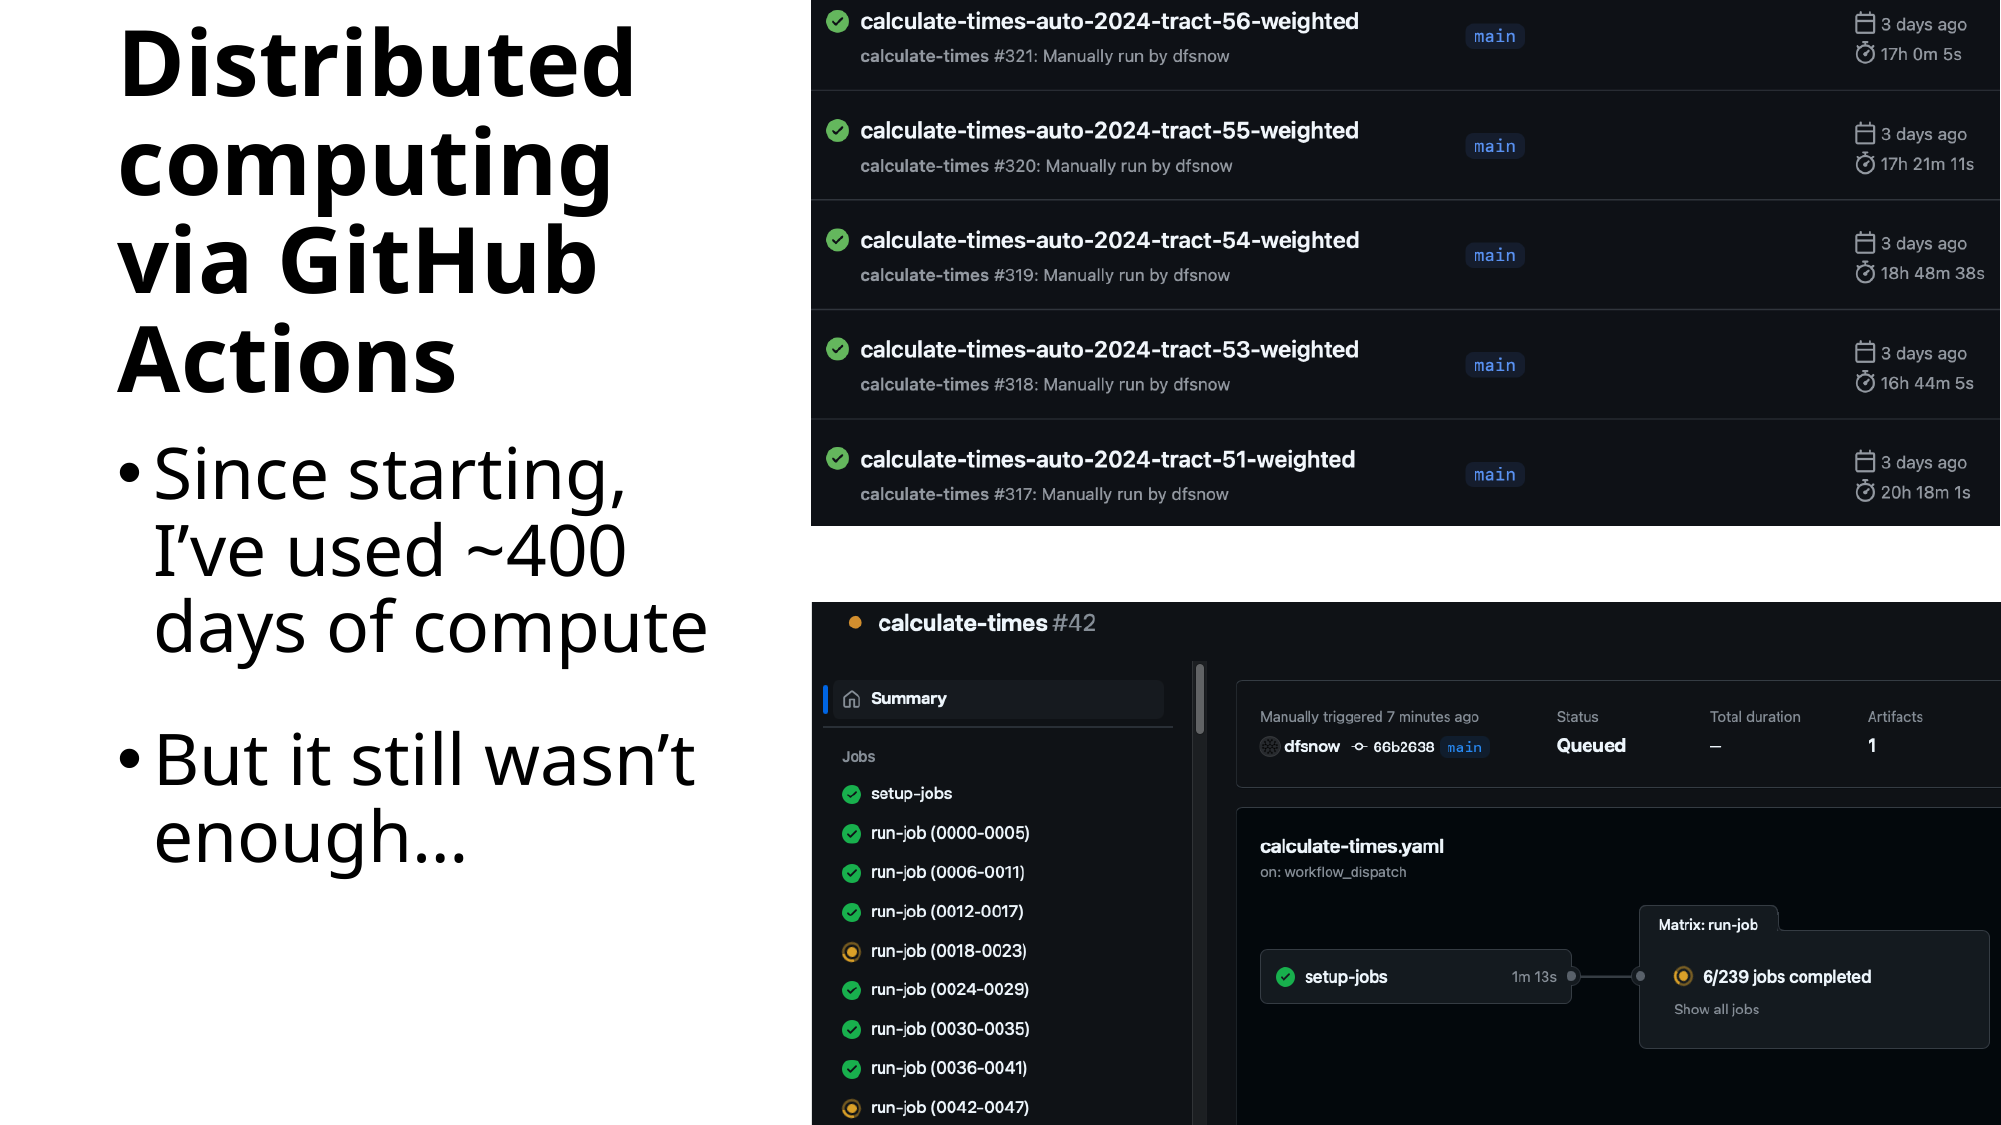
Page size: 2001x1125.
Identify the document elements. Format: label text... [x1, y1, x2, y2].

list Since starting, I’ve used ~400 days of compute But it still wasn’t enough… [102, 430, 737, 1019]
picture [811, 0, 2000, 527]
picture [811, 602, 2001, 1125]
title Distributed computing via GitHub Actions [102, 106, 778, 324]
